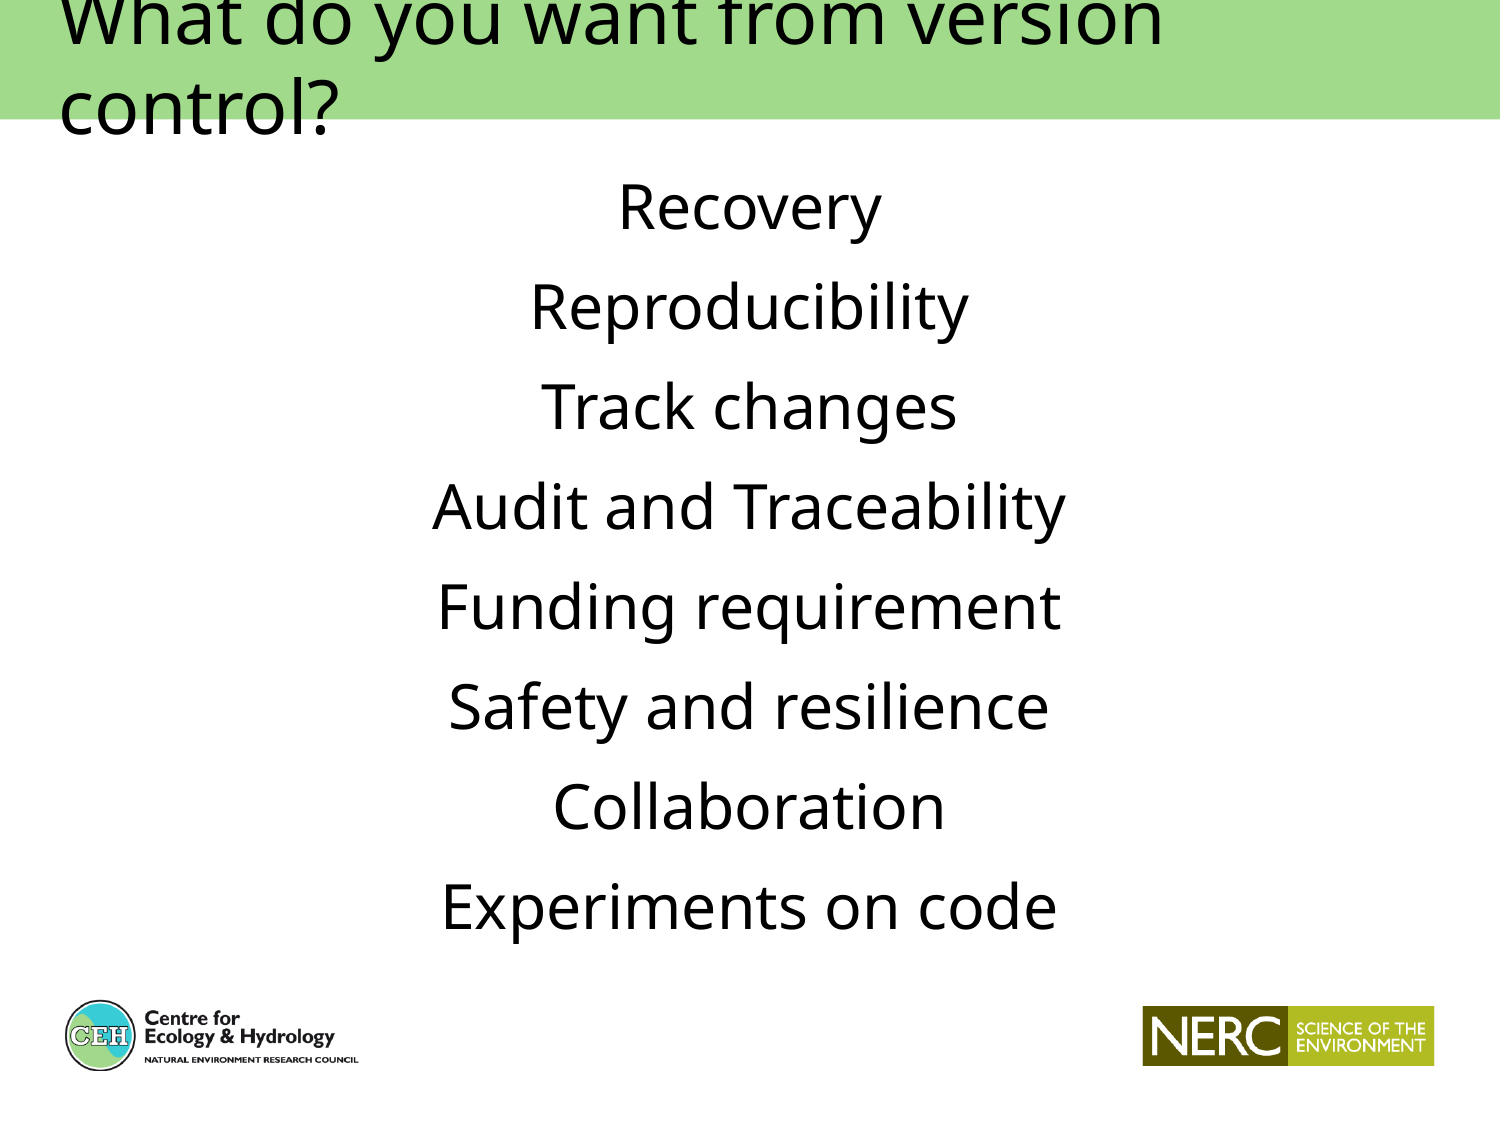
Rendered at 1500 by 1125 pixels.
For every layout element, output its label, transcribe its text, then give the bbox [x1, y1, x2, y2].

list Recovery Reproducibility Track changes Audit and Traceability Funding requirement Safety and resilience Collaboration Experiments on code [0, 119, 1500, 1125]
list What do you want from version control? [0, 0, 1500, 119]
